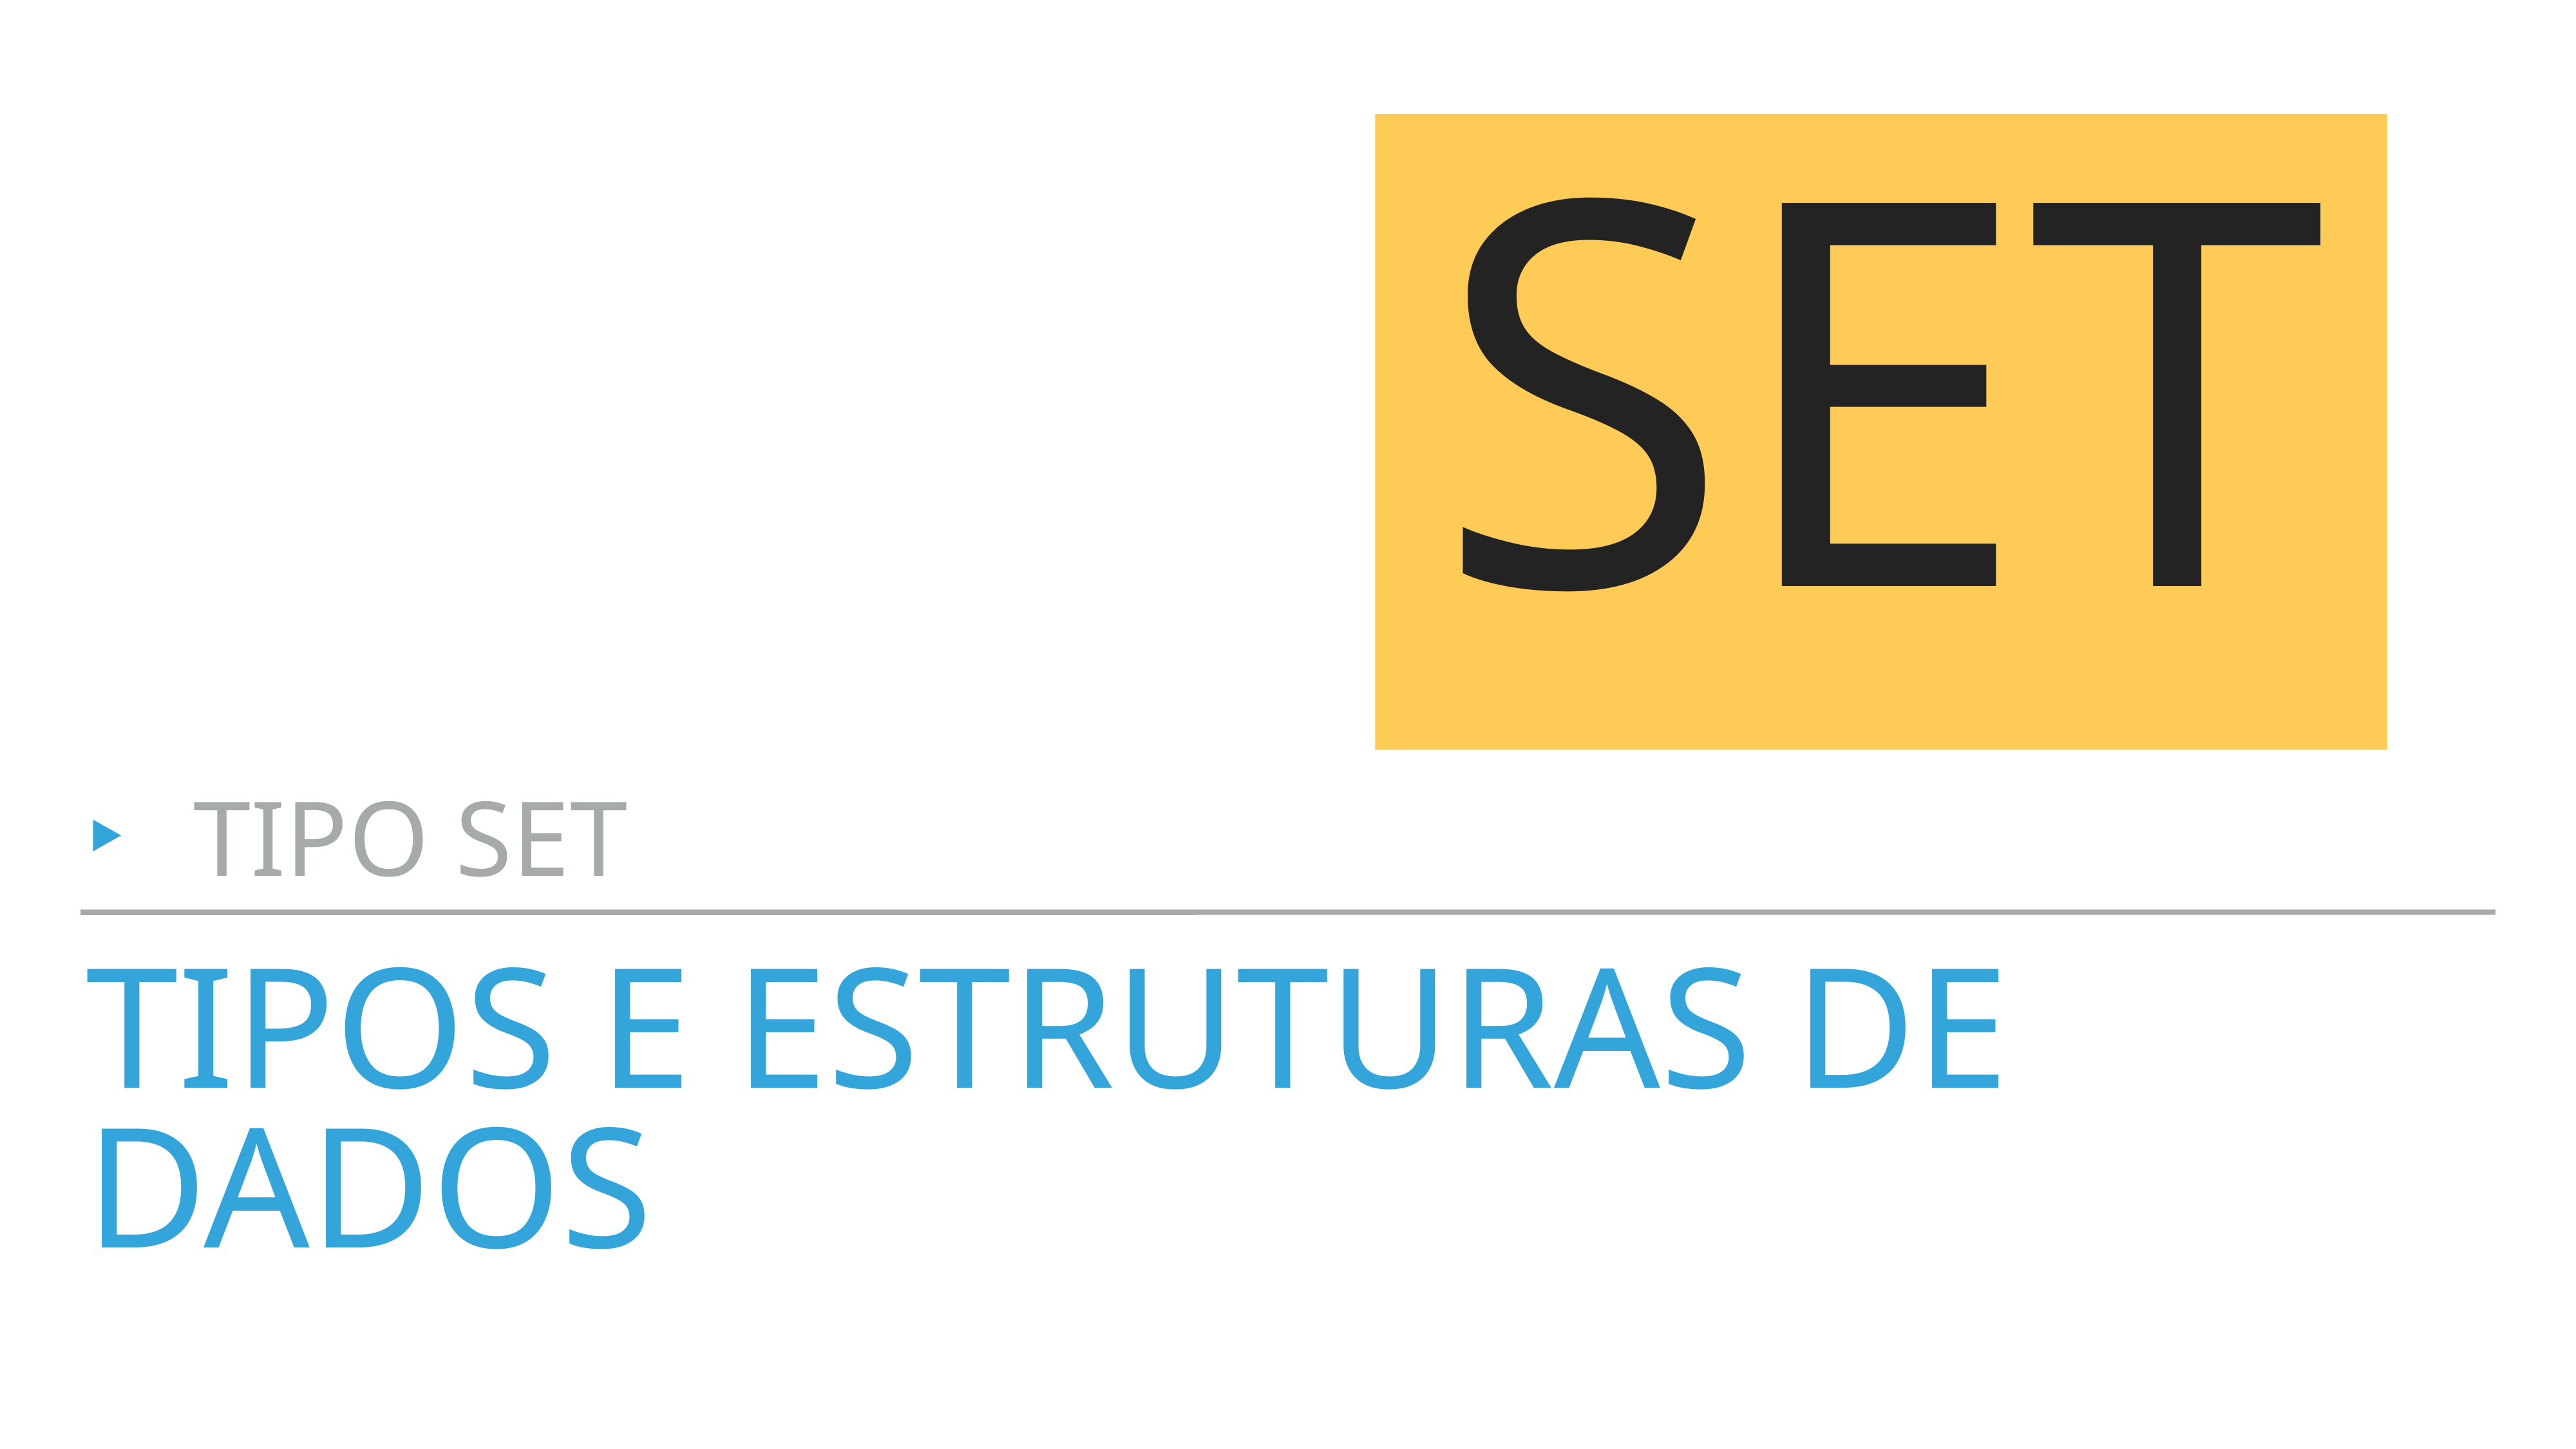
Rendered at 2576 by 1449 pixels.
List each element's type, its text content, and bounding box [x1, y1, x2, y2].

title Tipos e estruturas de dados [80, 954, 2496, 1358]
text_box Set [1375, 114, 2387, 750]
list Tipo SET [80, 632, 2496, 902]
